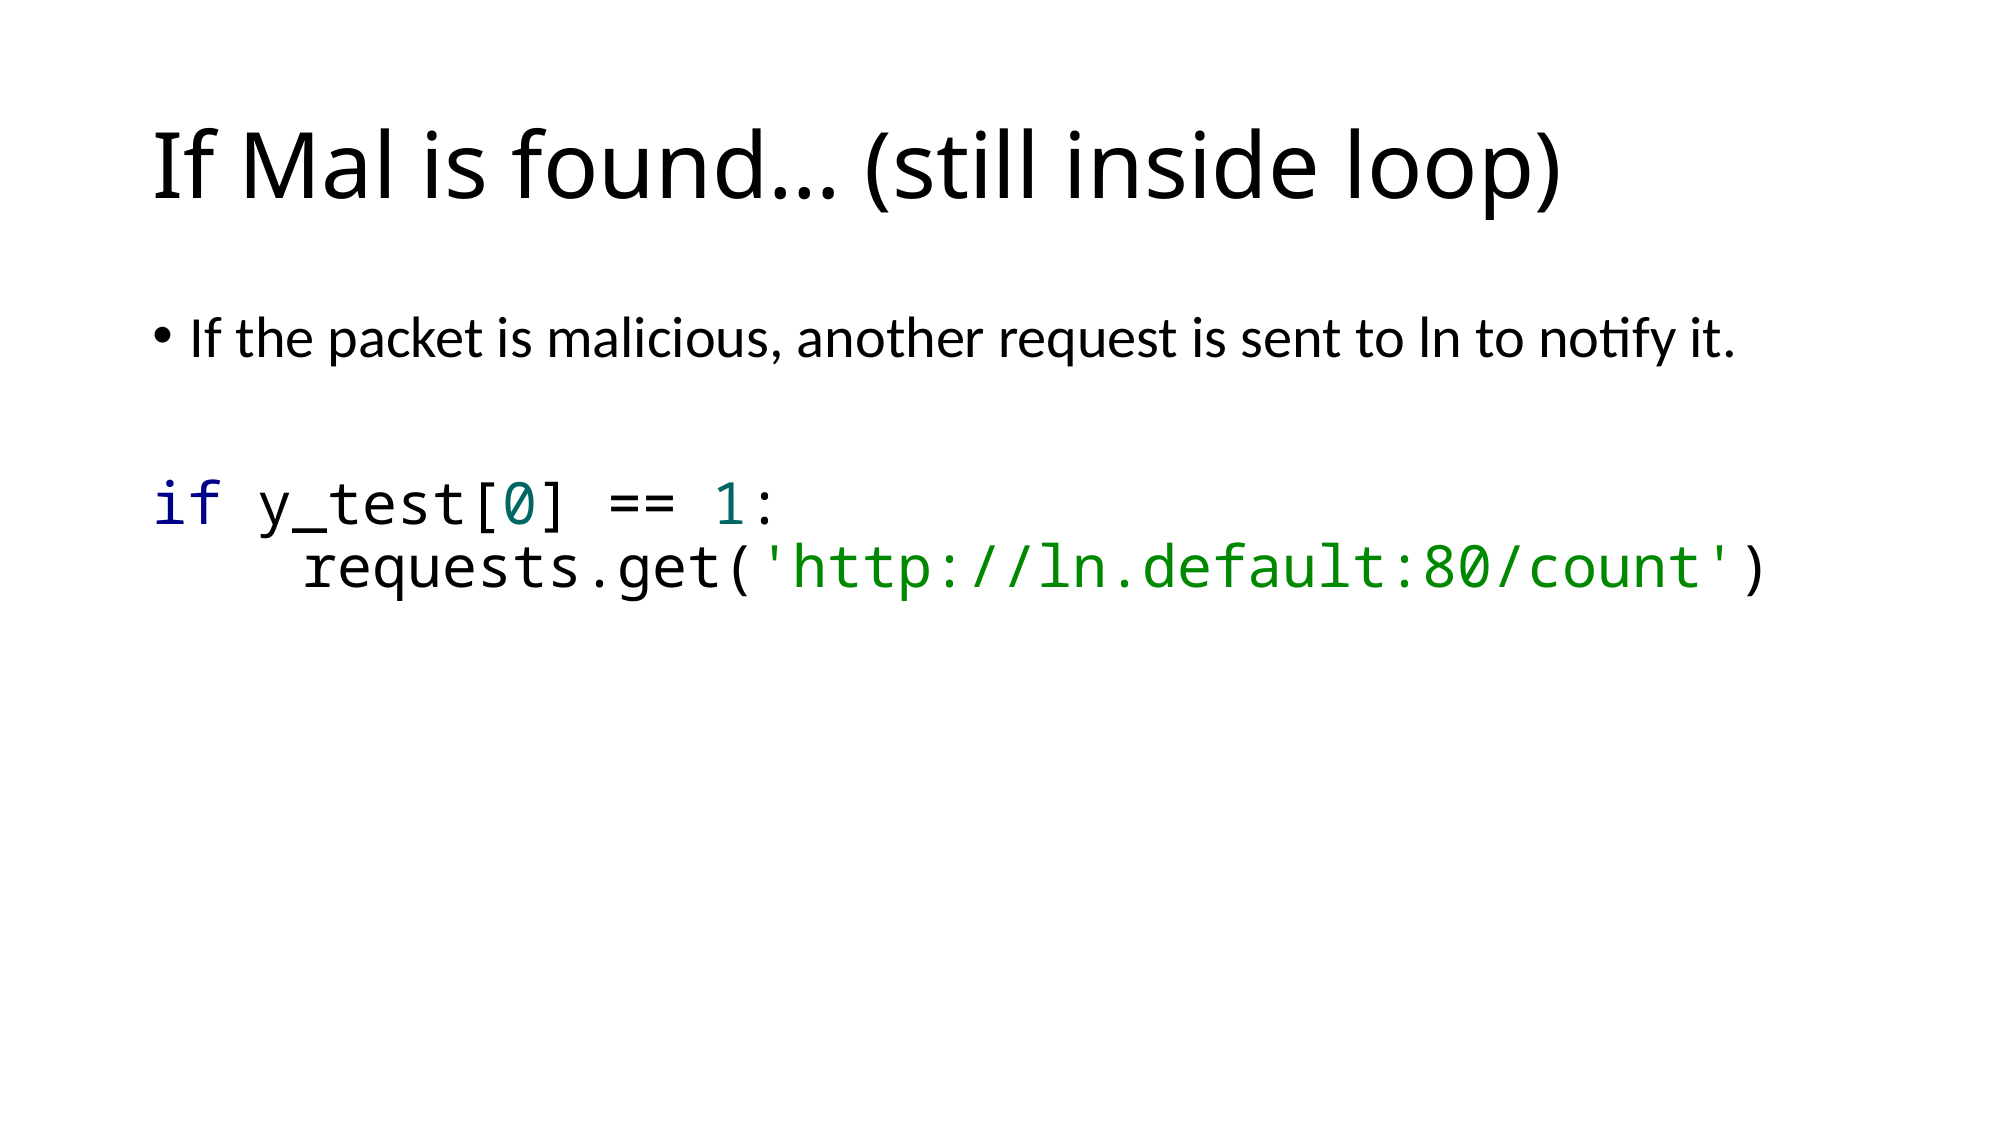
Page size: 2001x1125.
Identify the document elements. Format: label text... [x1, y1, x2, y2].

title If Mal is found… (still inside loop) [137, 59, 1863, 278]
list If the packet is malicious, another request is sent to ln to notify it. if y_test[0] == 1: requests.get('http://ln.default:80/count') [137, 299, 1863, 1014]
